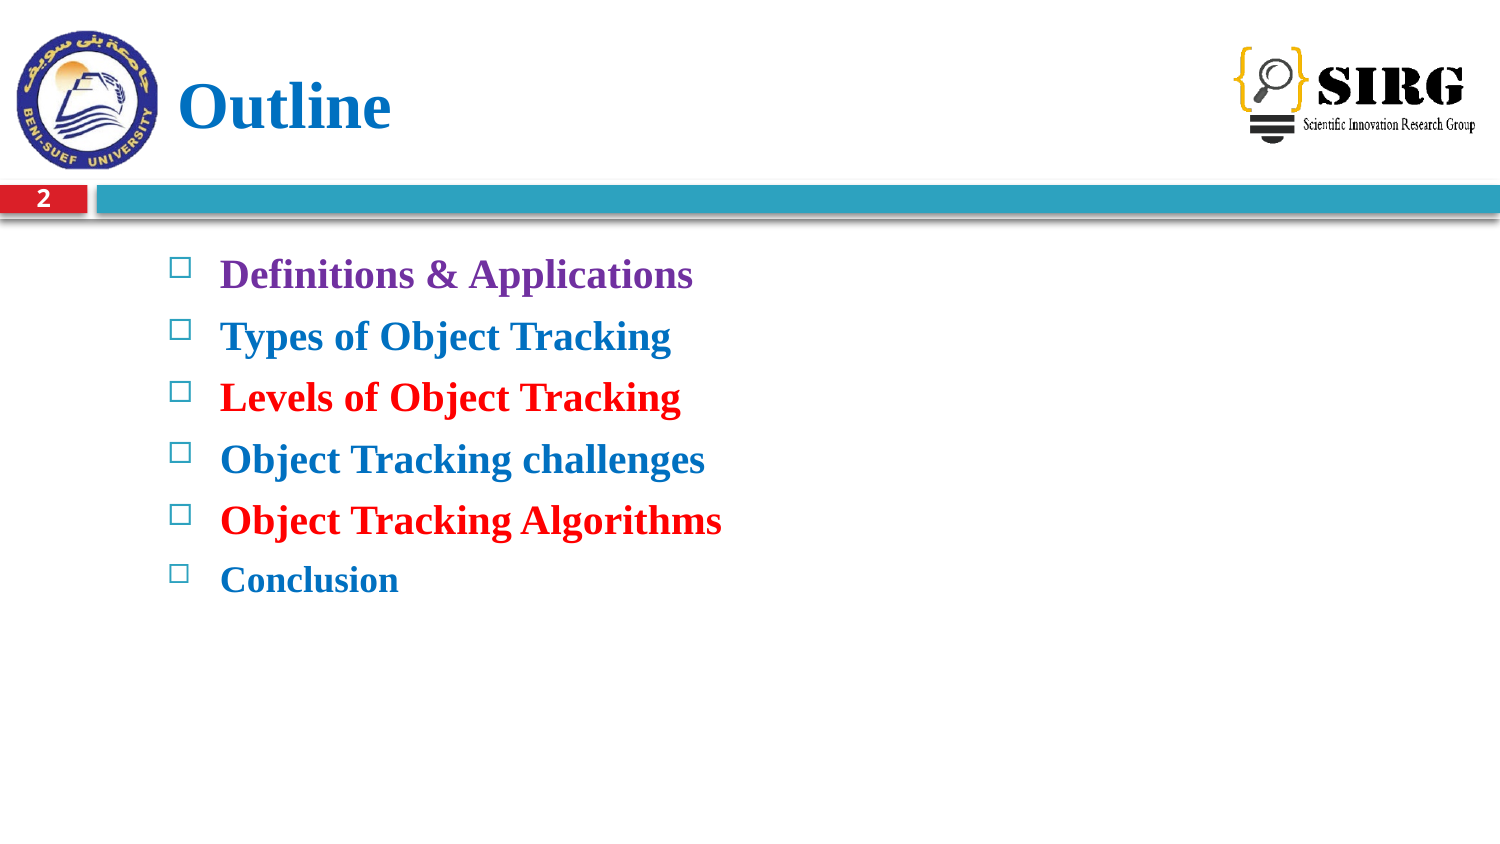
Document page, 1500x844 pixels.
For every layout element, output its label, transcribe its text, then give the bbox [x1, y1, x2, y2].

picture [1199, 0, 1500, 200]
list Definitions & Applications Types of Object Tracking Levels of Object Tracking Object Tracking challenges Object Tracking Algorithms Conclusion [99, 239, 1413, 760]
slide_number 2 [0, 184, 88, 215]
picture [15, 29, 160, 173]
title Outline [162, 46, 688, 150]
